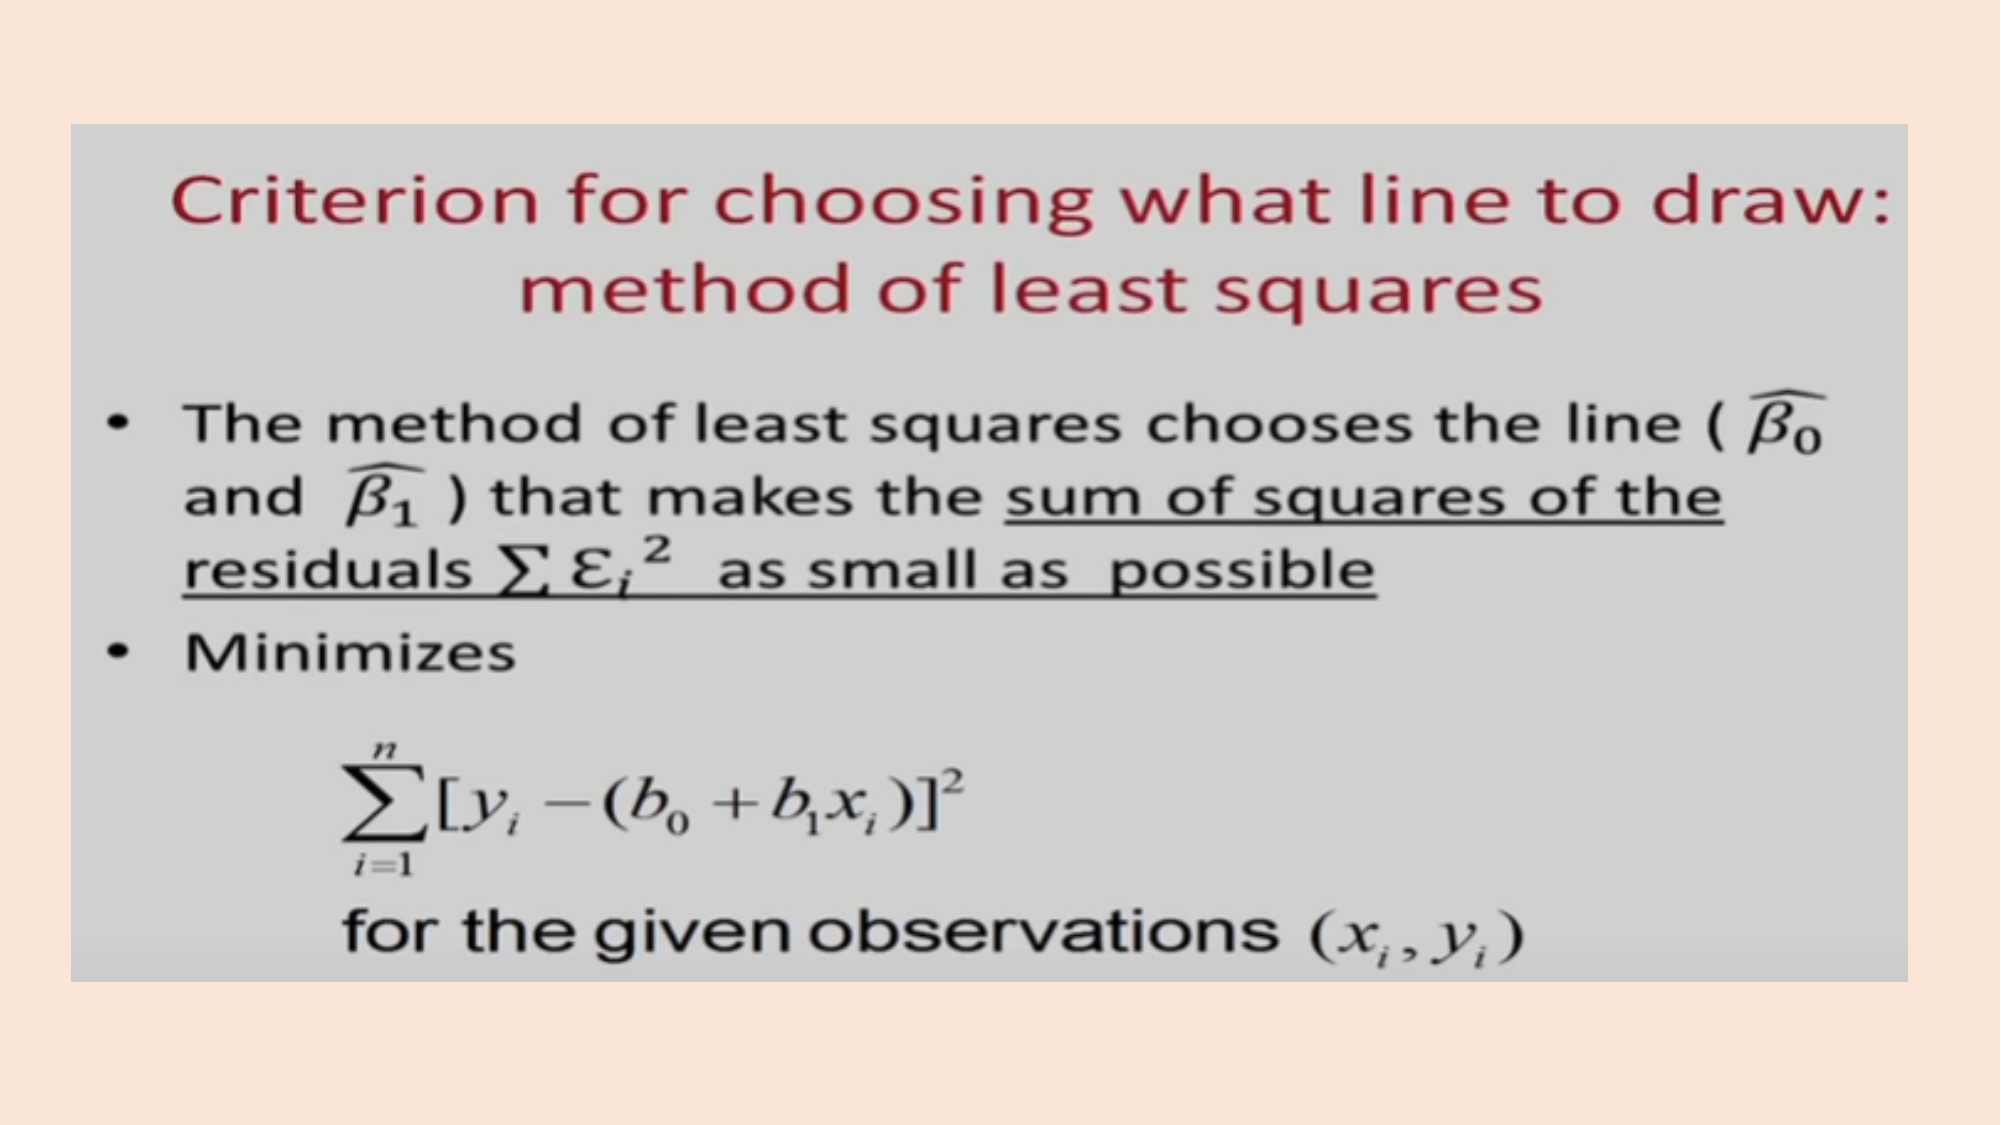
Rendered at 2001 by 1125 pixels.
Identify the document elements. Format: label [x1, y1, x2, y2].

picture [71, 124, 1908, 982]
